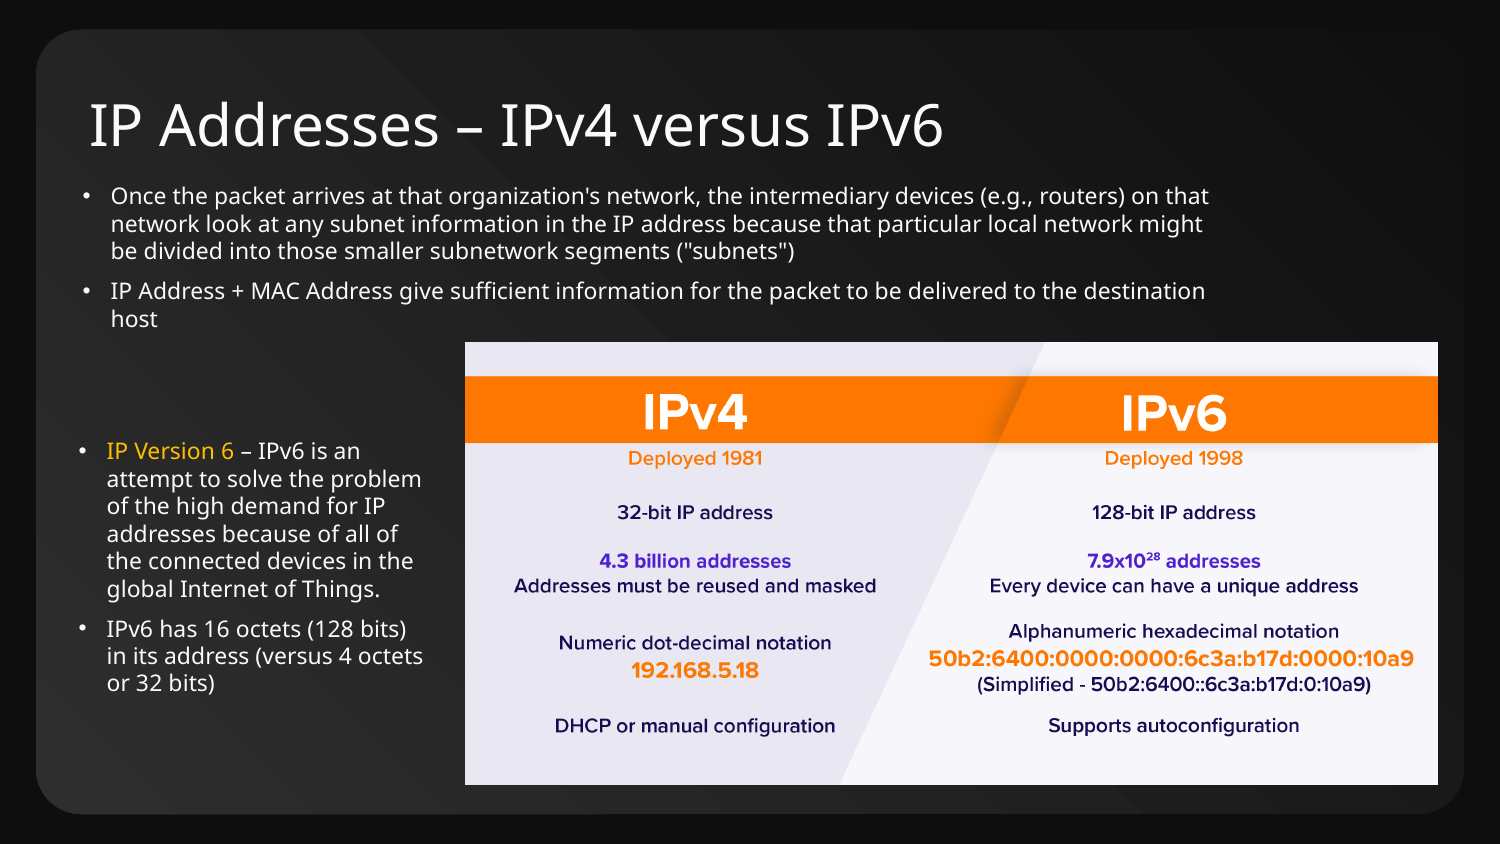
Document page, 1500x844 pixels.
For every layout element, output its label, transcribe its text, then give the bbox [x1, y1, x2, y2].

text_box IP Version 6 – IPv6 is an attempt to solve the problem of the high demand for IP addresses because of all of the connected devices in the global Internet of Things. IPv6 has 16 octets (128 bits) in its address (versus 4 octets or 32 bits) [40, 421, 443, 573]
text_box Once the packet arrives at that organization's network, the intermediary devices (e.g., routers) on that network look at any subnet information in the IP address because that particular local network might be divided into those smaller subnetwork segments ("subnets") IP Address + MAC Address give sufficient information for the packet to be delivered to the destination host [44, 166, 1241, 318]
picture [465, 342, 1439, 786]
title IP Addresses – IPv4 versus IPv6 [74, 72, 1426, 167]
